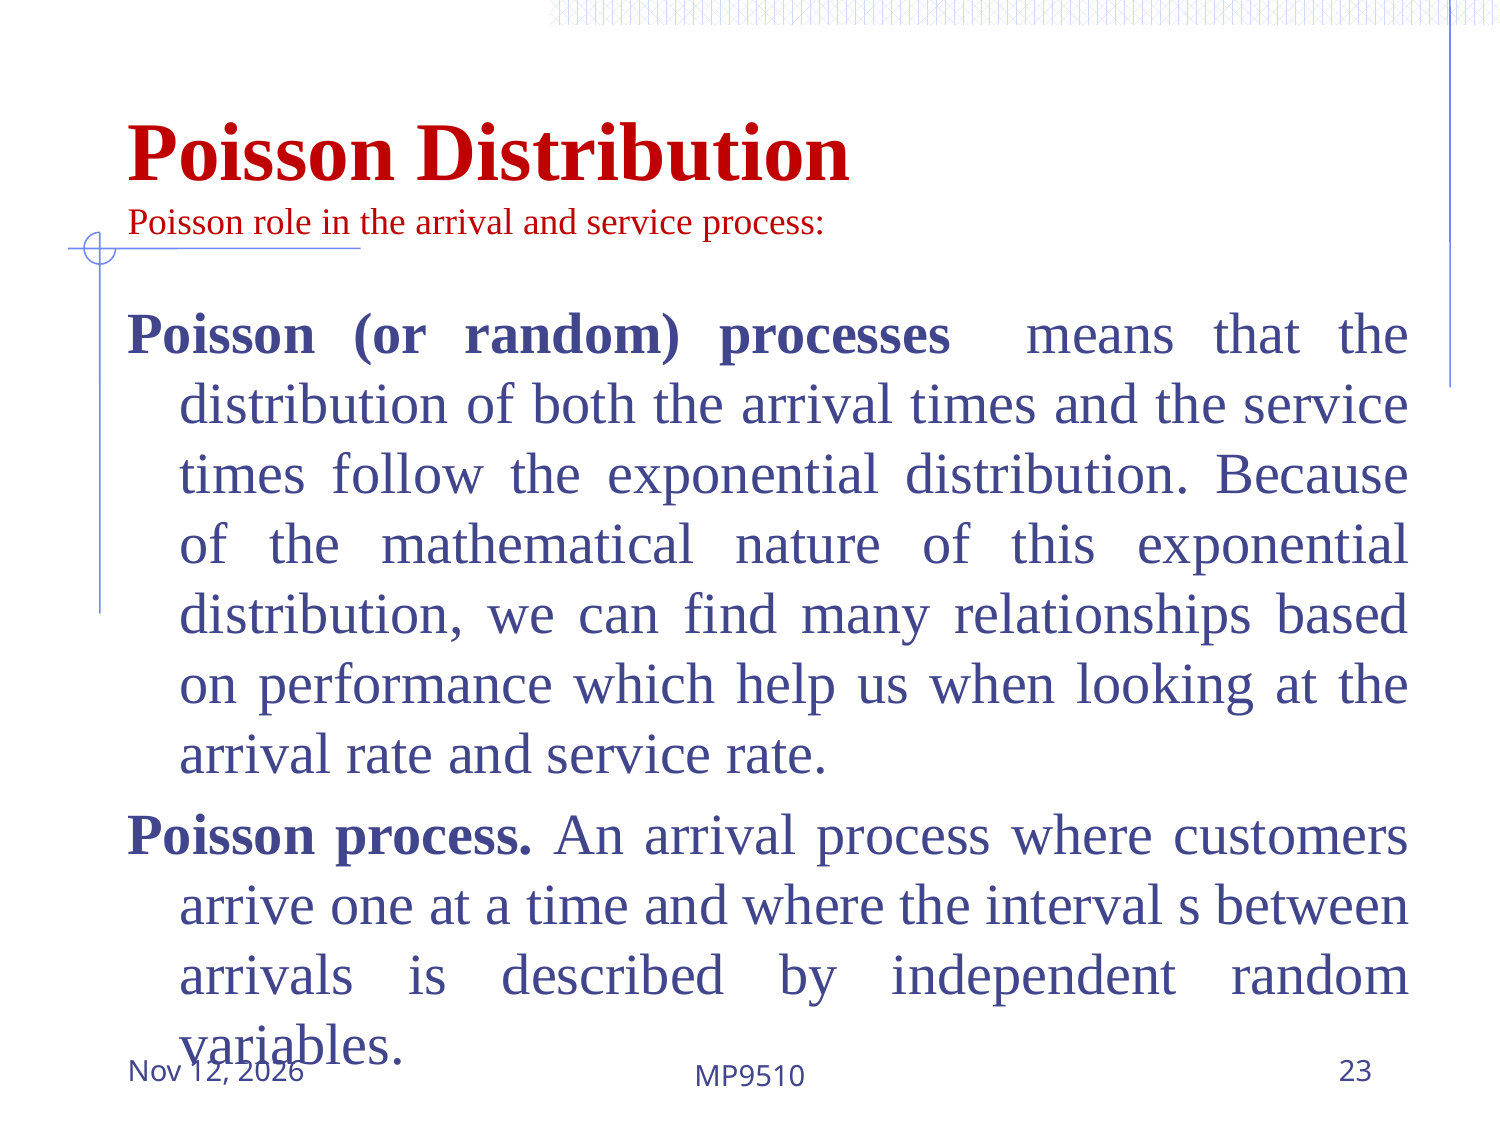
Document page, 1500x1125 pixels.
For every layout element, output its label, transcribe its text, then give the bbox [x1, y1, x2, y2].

list Poisson (or random) processes means that the distribution of both the arrival times and the service times follow the exponential distribution. Because of the mathematical nature of this exponential distribution, we can find many relationships based on performance which help us when looking at the arrival rate and service rate. Poisson process. An arrival process where customers arrive one at a time and where the interval s between arrivals is described by independent random variables. [112, 287, 1425, 1025]
slide_number 23 [1074, 1024, 1388, 1101]
slide_number 13-Jul-23 [112, 1024, 426, 1101]
title Poisson Distribution Poisson role in the arrival and service process: [112, 162, 1463, 350]
footer MP9510 [512, 1024, 988, 1101]
